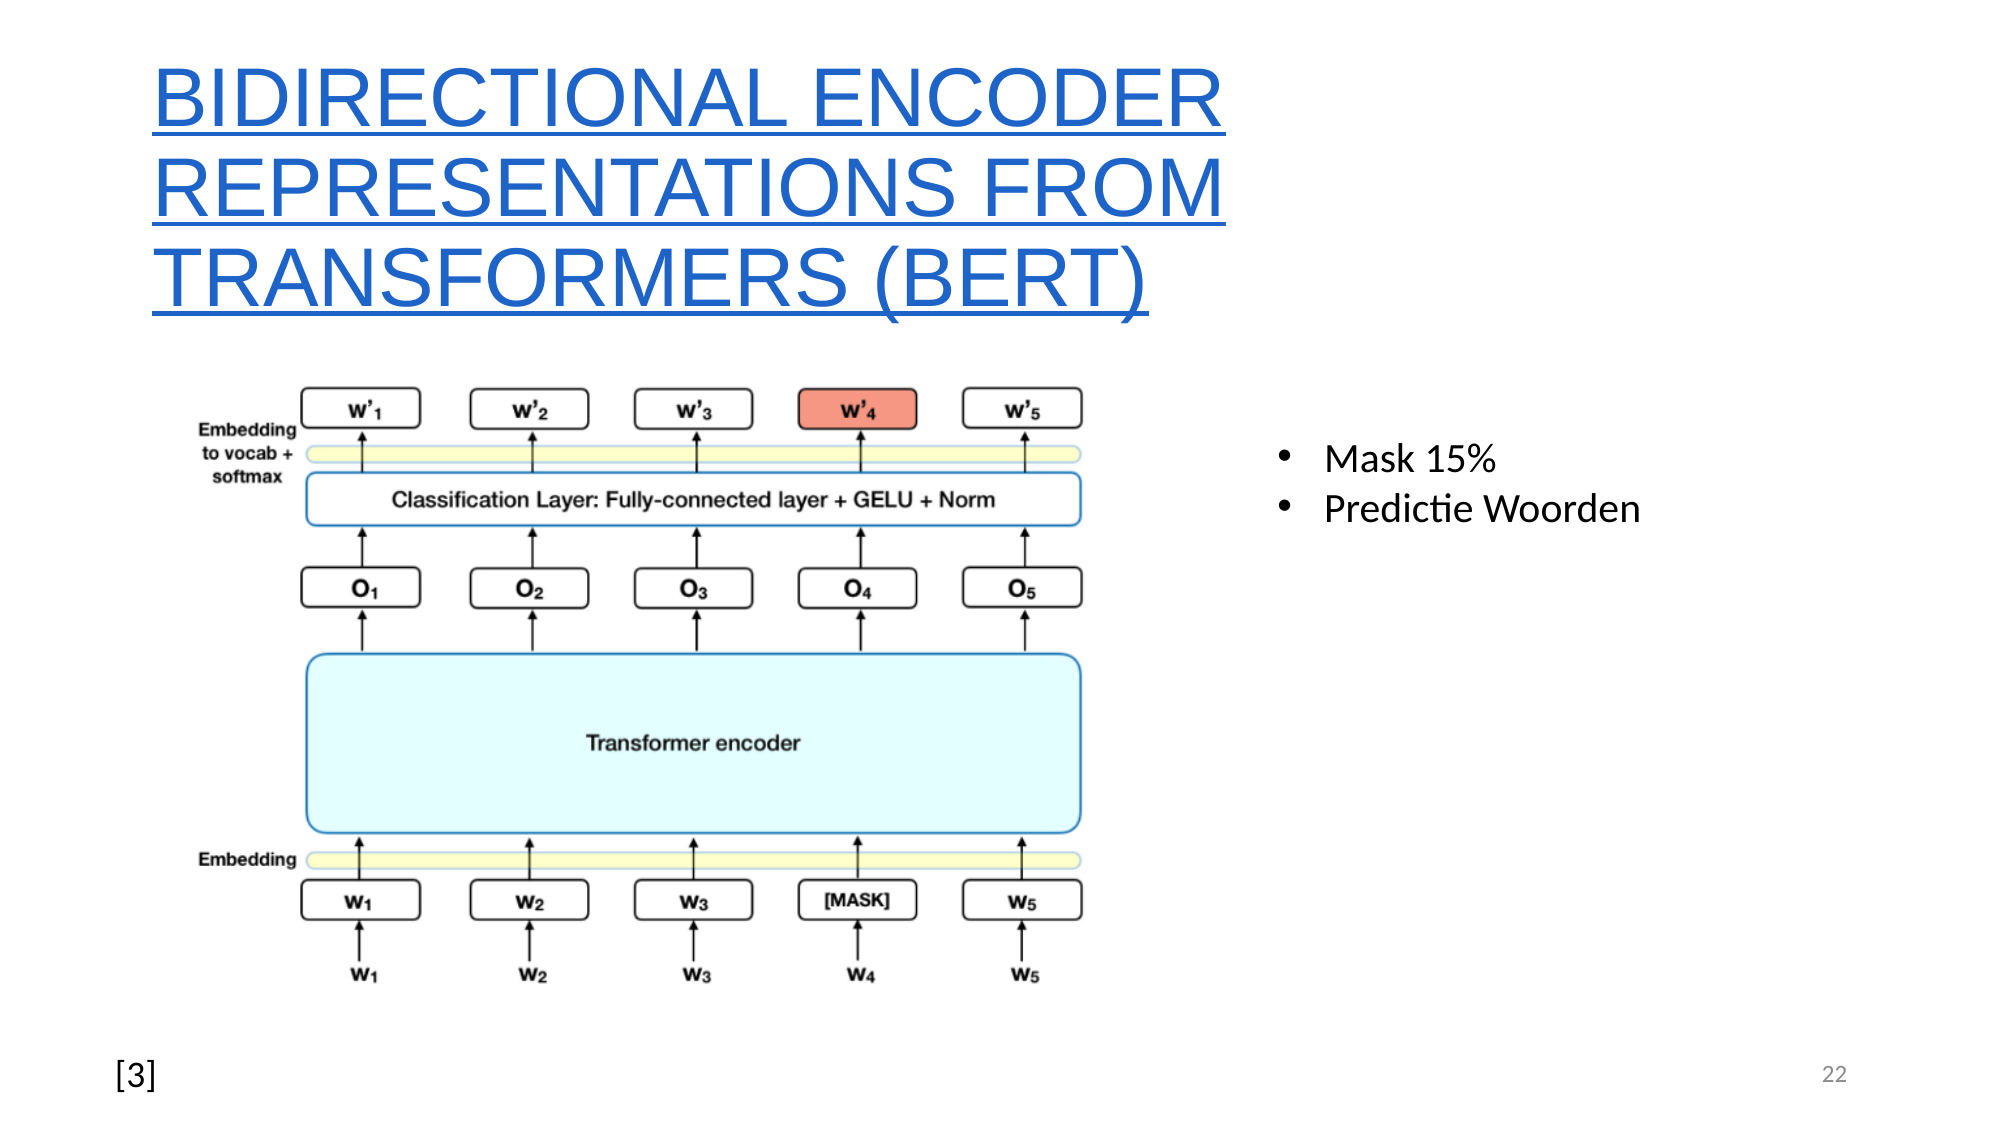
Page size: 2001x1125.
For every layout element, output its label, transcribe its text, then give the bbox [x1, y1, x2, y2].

text_box Bidirectional Encoder Representations from Transformers (BERT) [137, 39, 1813, 340]
picture [187, 375, 1100, 994]
text_box [3] [100, 1042, 172, 1103]
slide_number 22 [1412, 1042, 1863, 1103]
text_box Mask 15% Predictie Woorden [1262, 423, 1813, 538]
